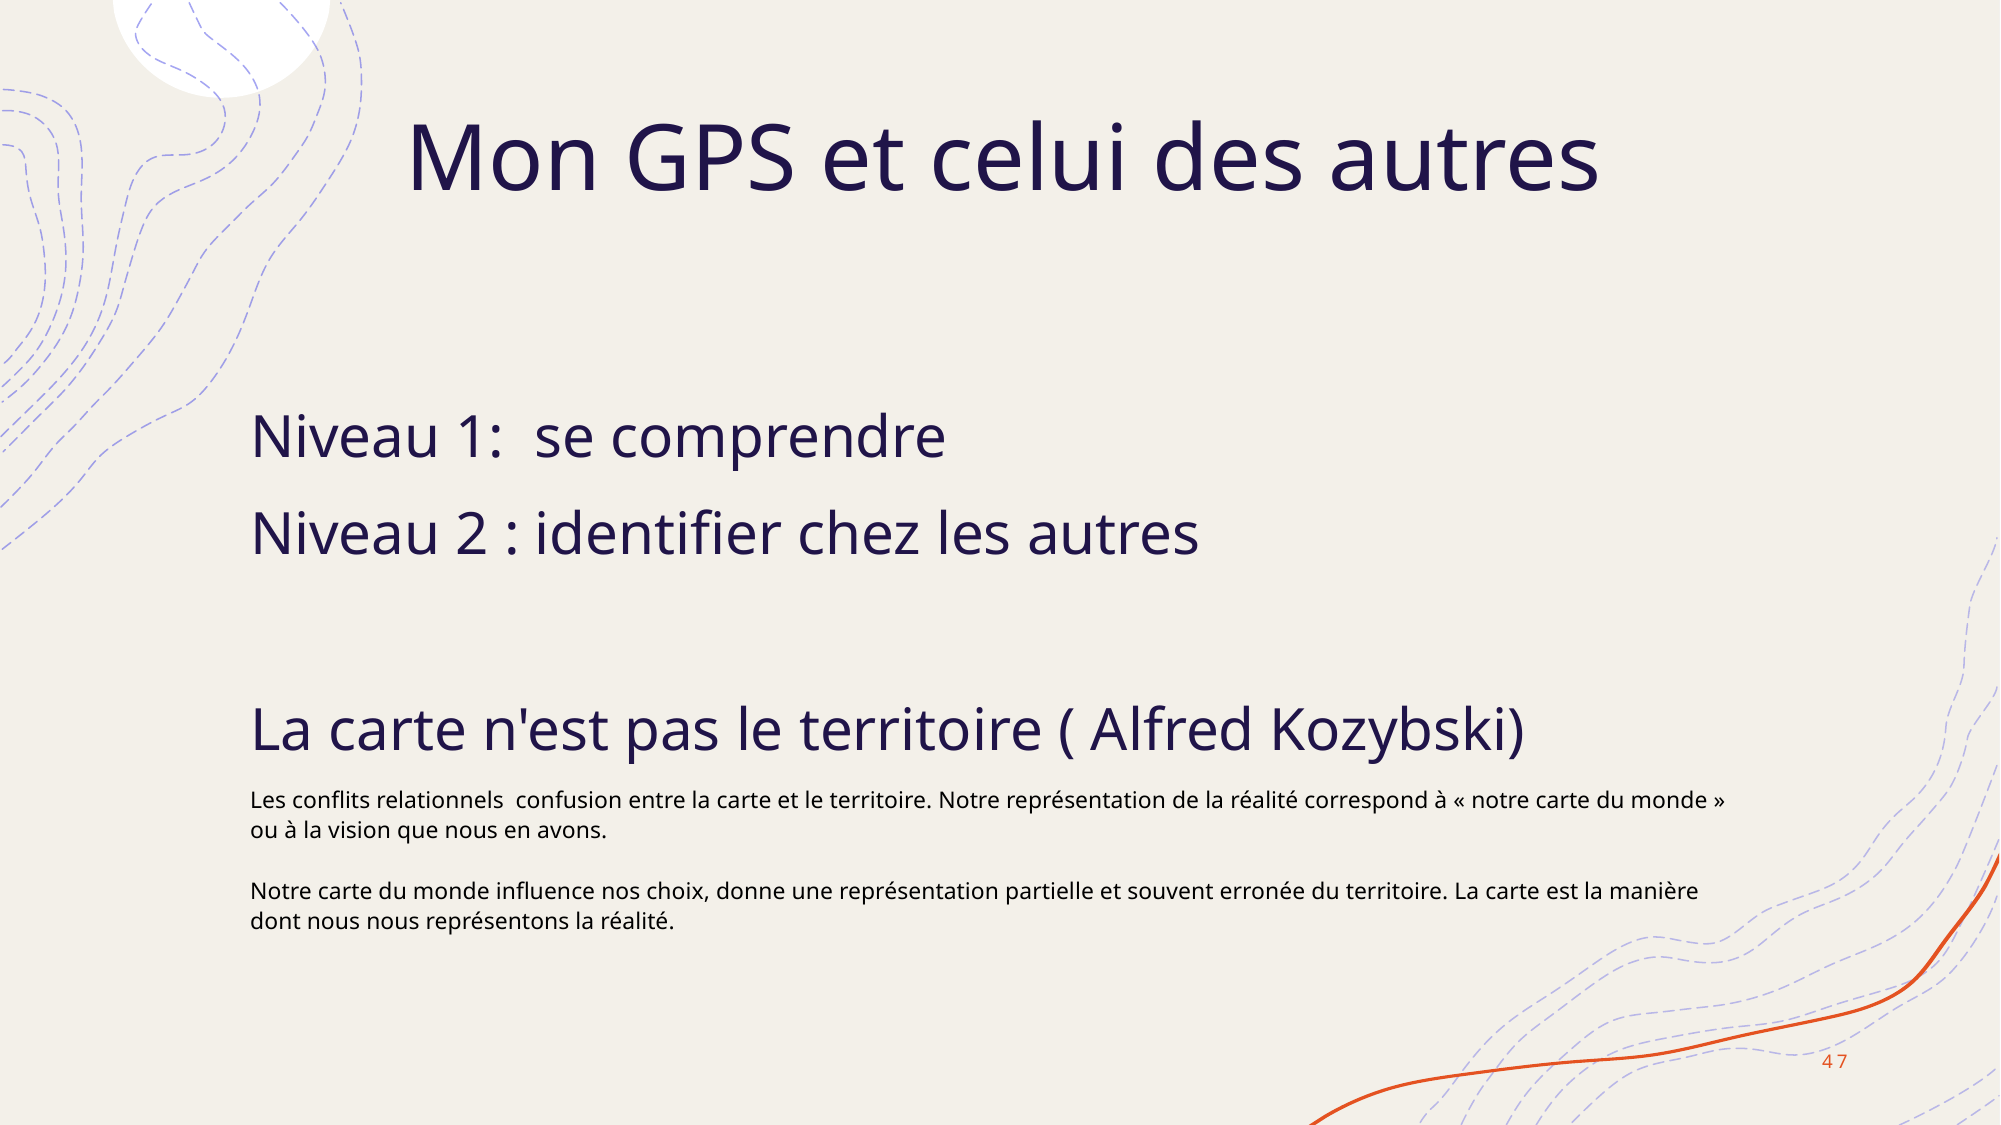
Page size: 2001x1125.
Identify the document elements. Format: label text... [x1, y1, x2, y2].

title Mon GPS et celui des autres [196, 91, 1835, 309]
list Niveau 1: se comprendre Niveau 2 : identifier chez les autres La carte n'est pas le territoire ( Alfred Kozybski) Les conflits relationnels confusion entre la carte et le territoire. Notre représentation de la réalité correspond à « notre carte du monde » ou à la vision que nous en avons. Notre carte du monde influence nos choix, donne une représentation partielle et souvent erronée du territoire. La carte est la manière dont nous nous représentons la réalité. [235, 384, 1765, 968]
slide_number 47 [1625, 1042, 1863, 1103]
